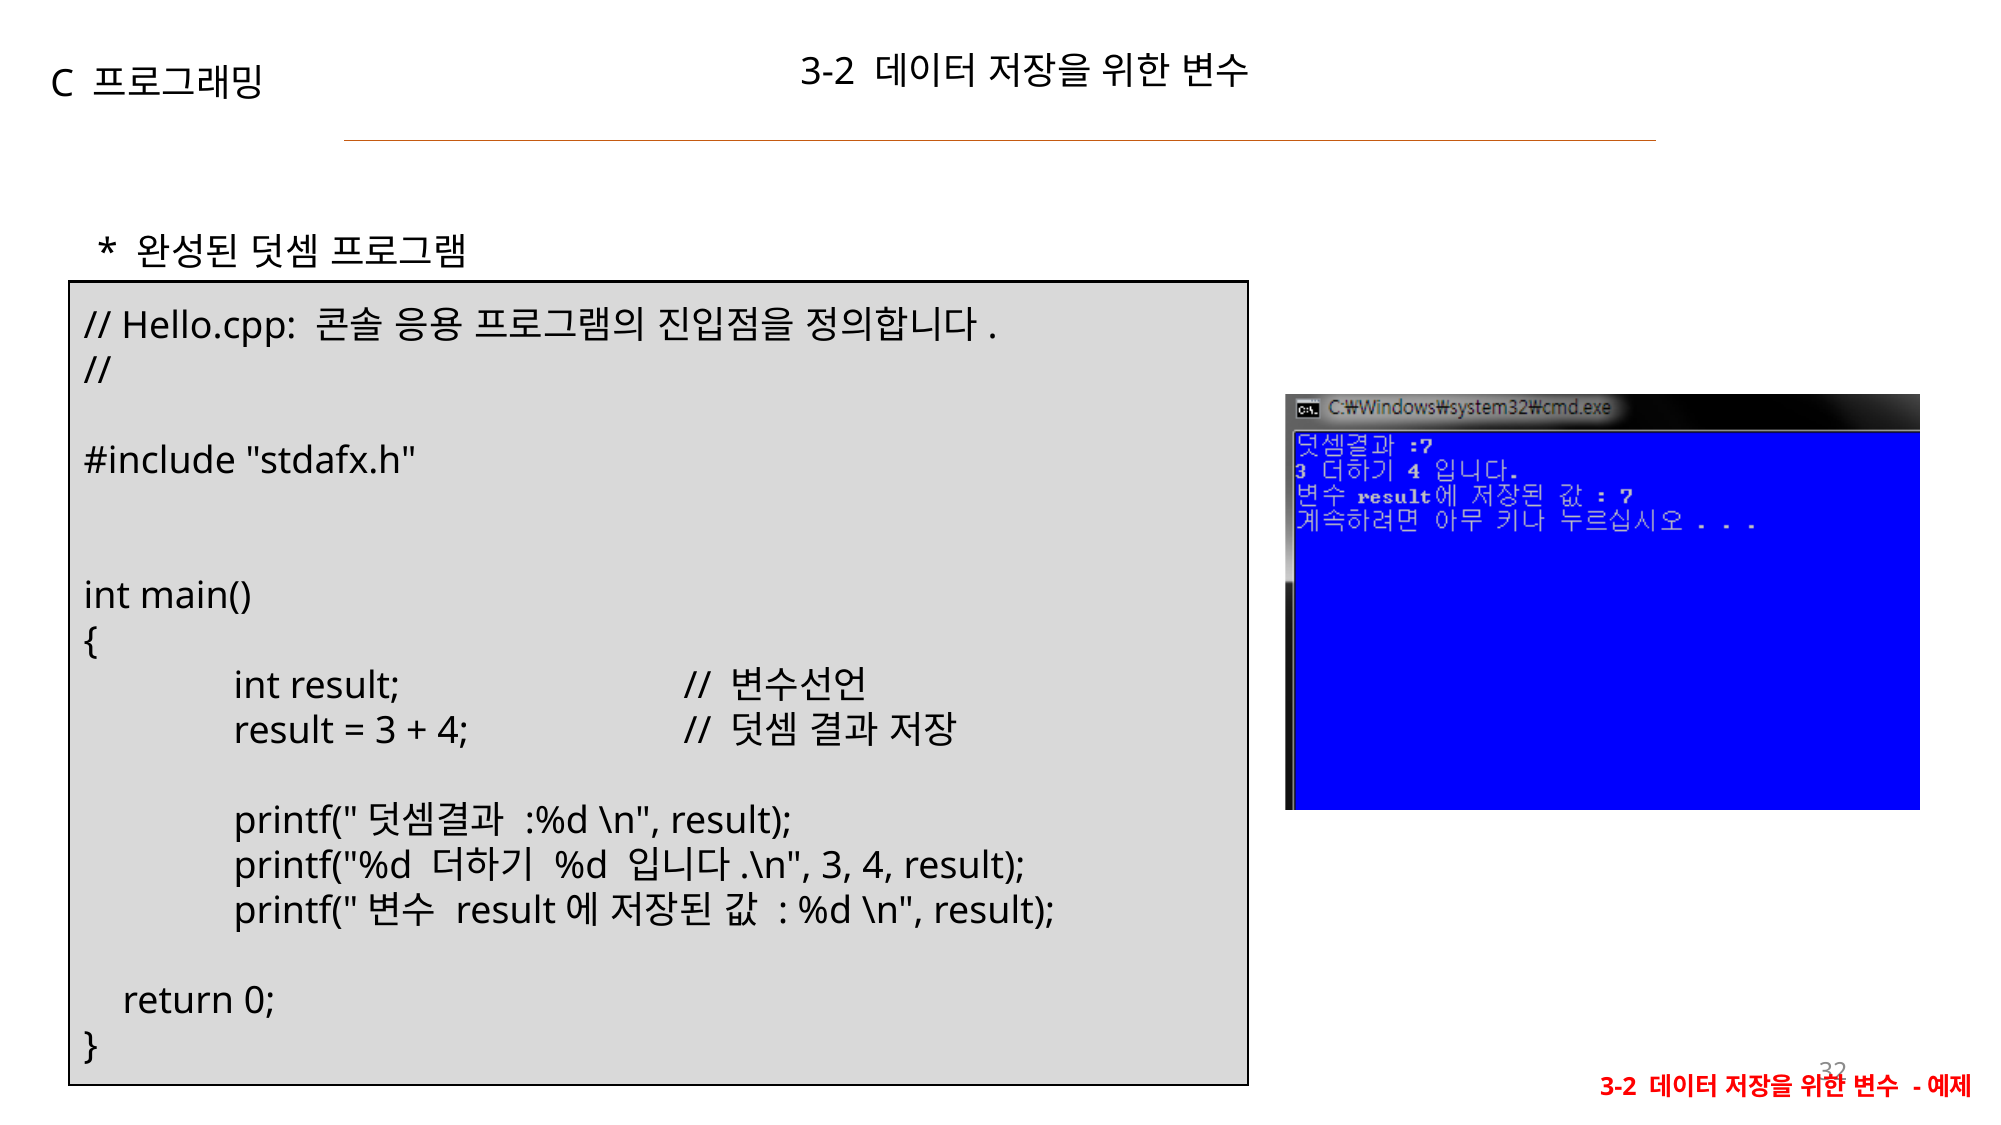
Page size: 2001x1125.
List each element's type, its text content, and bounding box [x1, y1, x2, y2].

text_box 3-2 데이터 저장을 위한 변수 -예제 [1585, 1062, 1989, 1108]
text_box // Hello.cpp: 콘솔 응용 프로그램의 진입점을 정의합니다. // #include "stdafx.h" int main() { int result; // 변수선언 result = 3 + 4; // 덧셈 결과 저장 printf("덧셈결과 :%d \n", result); printf("%d 더하기 %d 입니다.\n", 3, 4, result); printf("변수 result에 저장된 값 : %d \n", result); return 0; } [68, 280, 1249, 1086]
slide_number 32 [1412, 1042, 1863, 1103]
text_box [29, 40, 1656, 141]
picture [1285, 394, 1920, 810]
text_box * 완성된 덧셈 프로그램 [82, 220, 484, 280]
